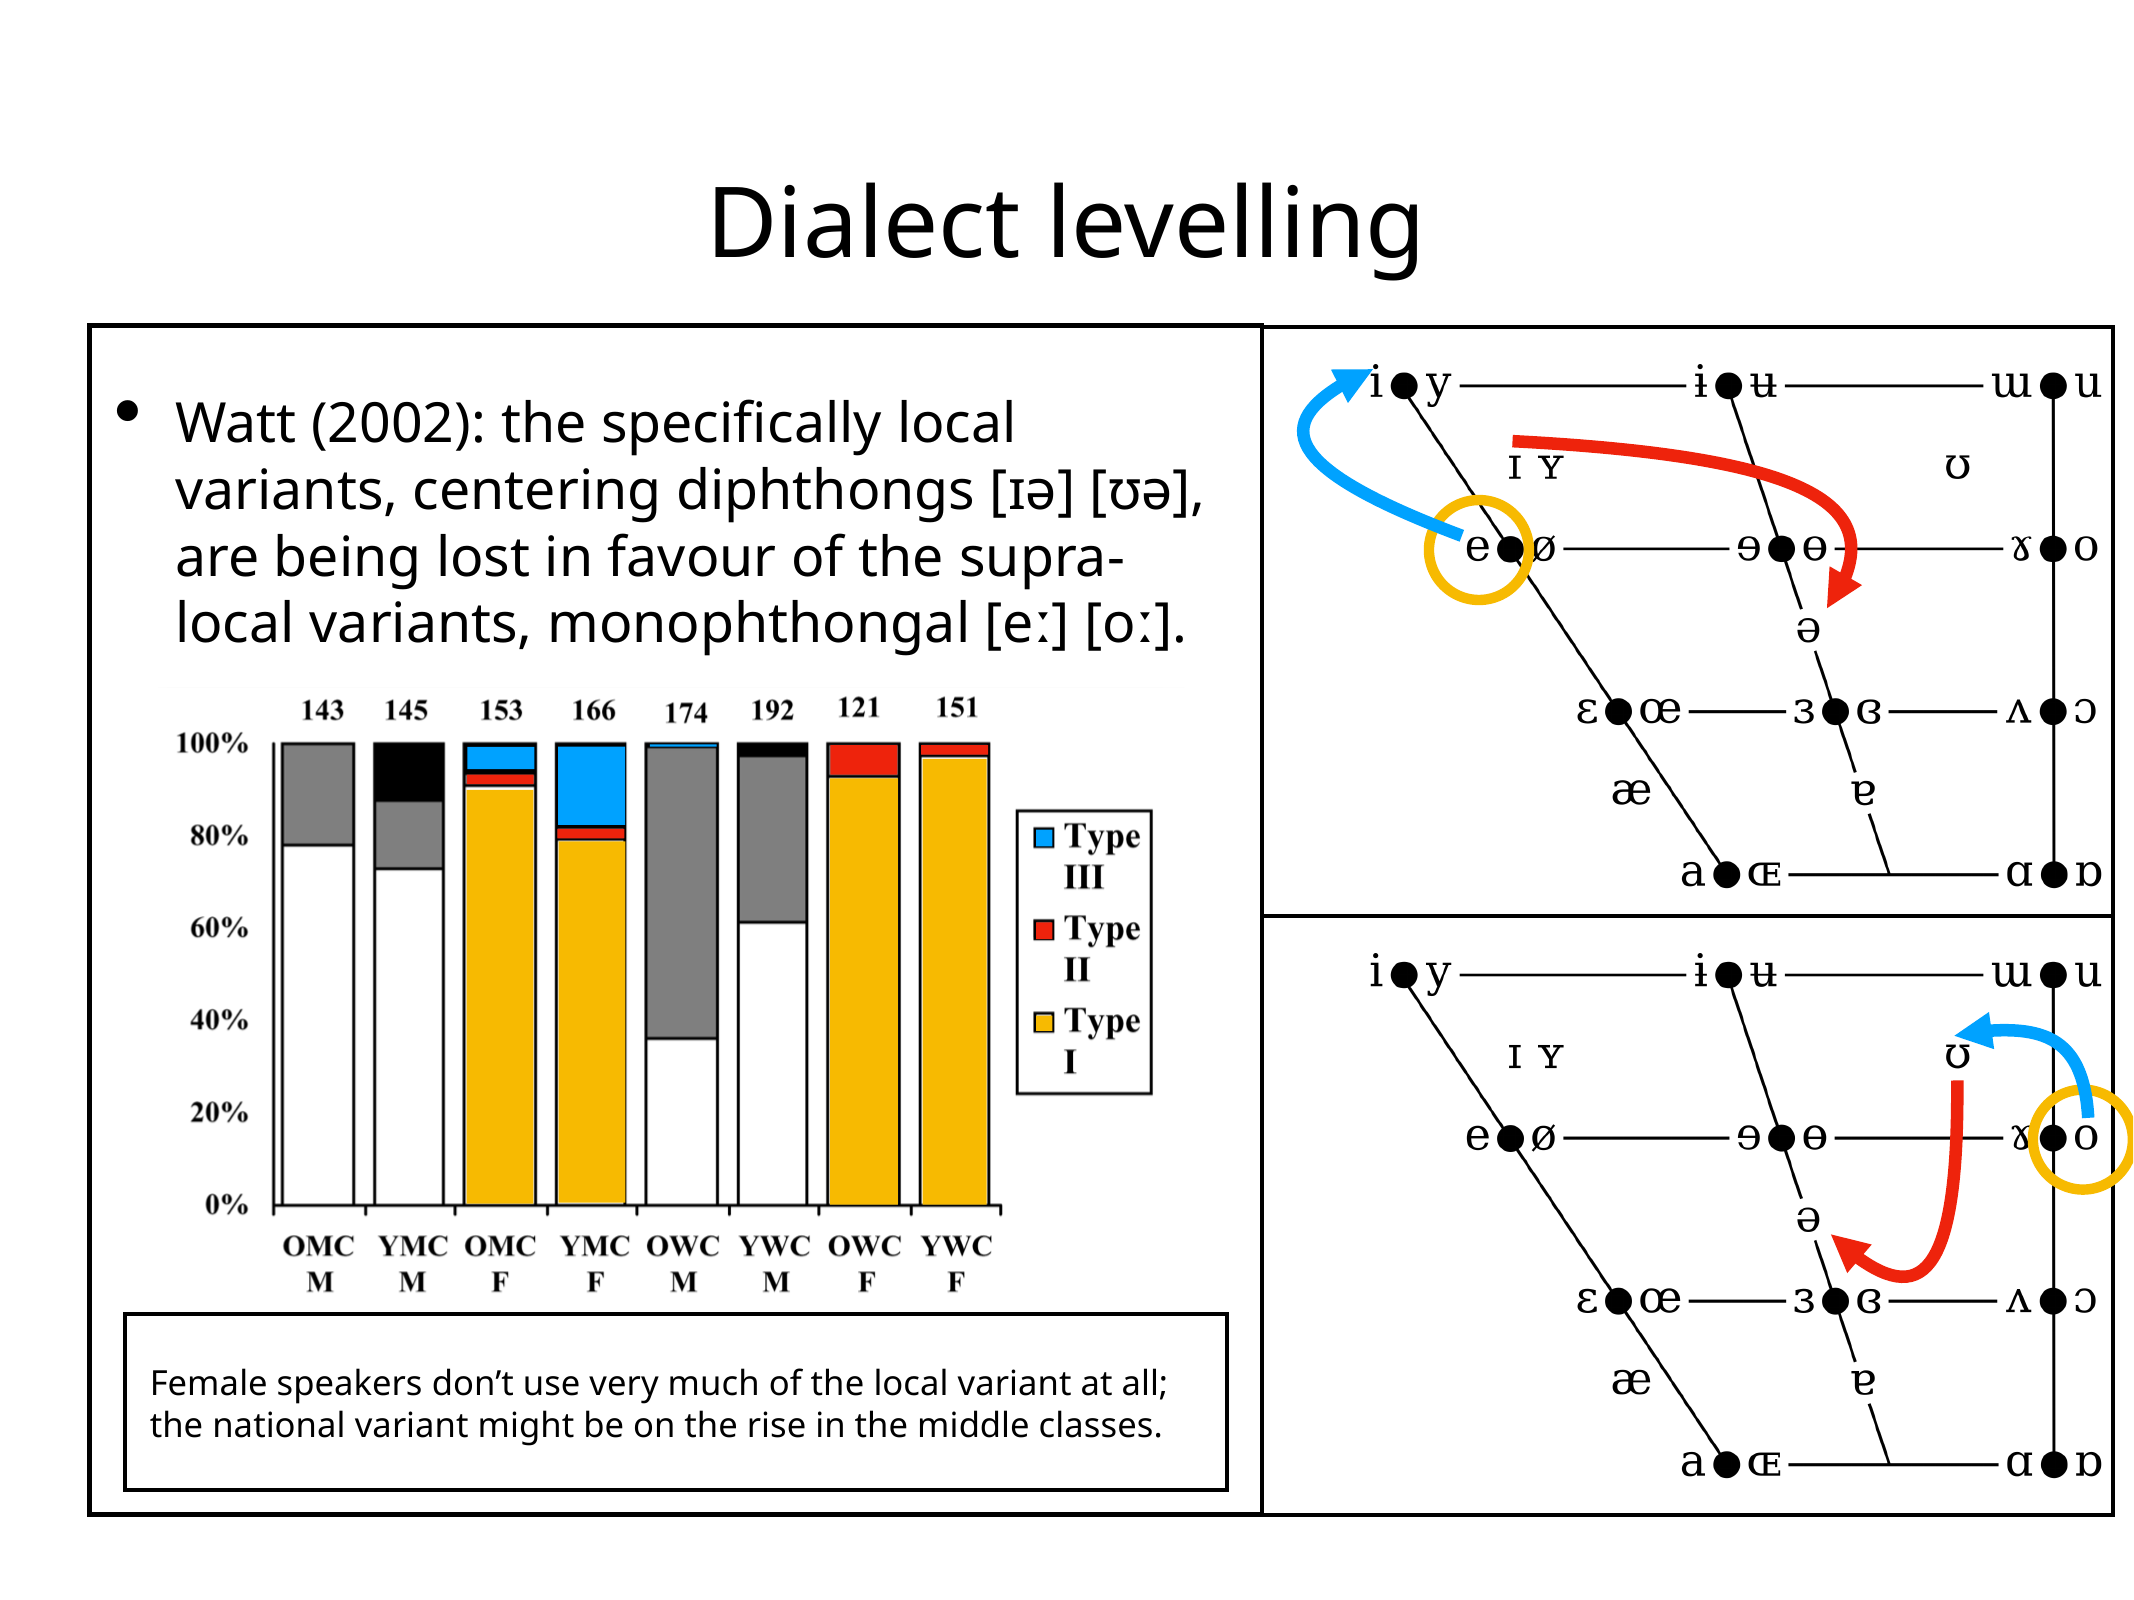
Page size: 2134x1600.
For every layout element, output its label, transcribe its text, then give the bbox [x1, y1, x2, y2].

text_box Watt (2002): the specifically local variants, centering diphthongs [ɪə] [ʊə], are being lost in favour of the supra-local variants, monophthongal [eː] [oː]. [89, 325, 1260, 1515]
text_box Female speakers don’t use very much of the local variant at all; the national variant might be on the rise in the middle classes. [124, 1314, 1227, 1491]
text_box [134, 686, 1218, 1479]
title Dialect levelling [155, 128, 1978, 310]
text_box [1261, 915, 2134, 1516]
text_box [1261, 326, 2116, 915]
